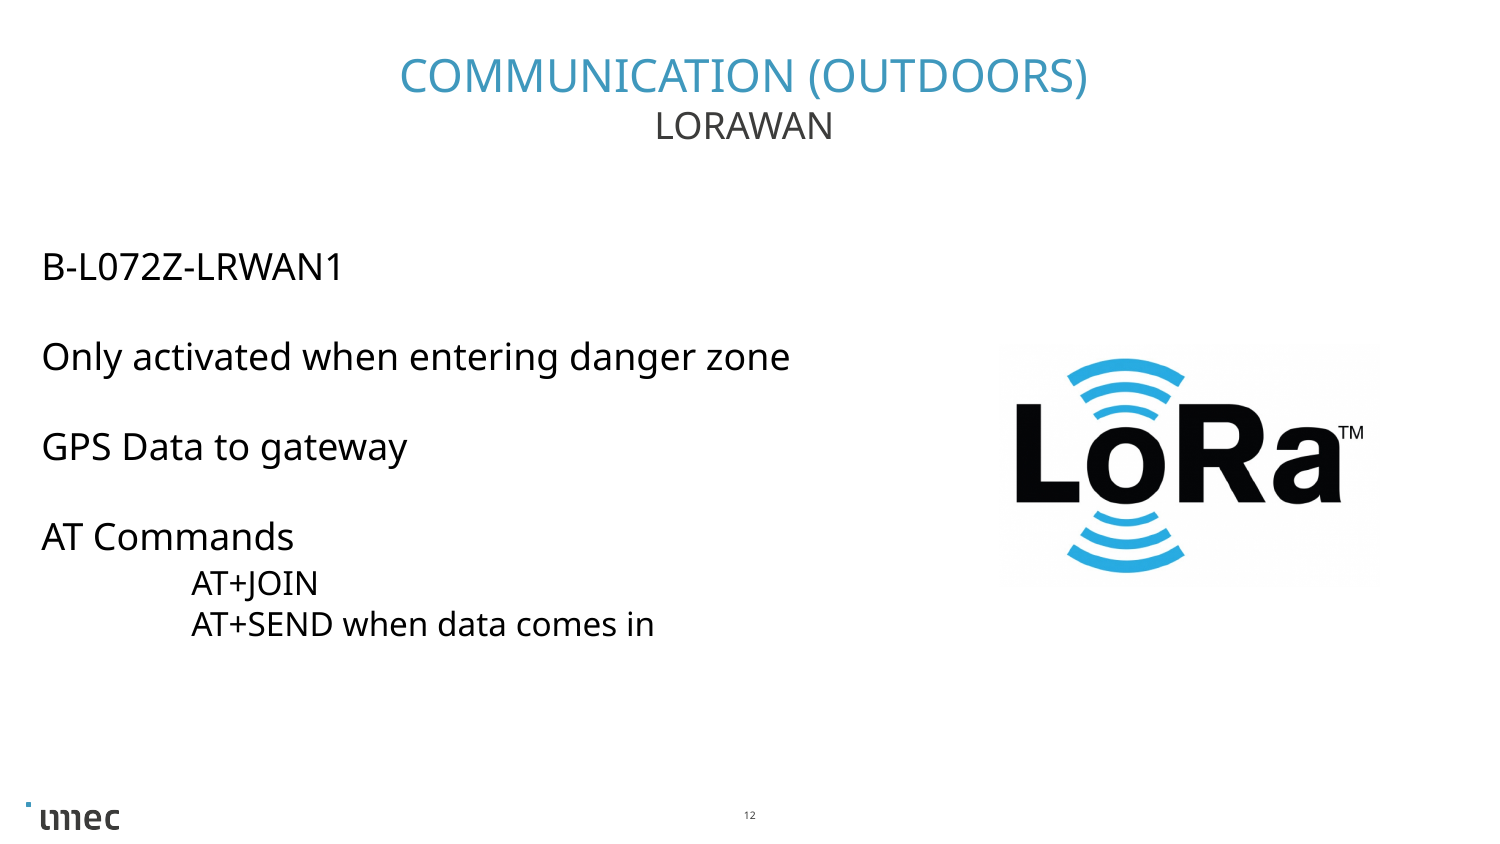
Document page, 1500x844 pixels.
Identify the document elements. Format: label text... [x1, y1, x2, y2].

picture [26, 802, 119, 830]
picture [999, 344, 1380, 587]
list B-L072Z-LRWAN1 Only activated when entering danger zone GPS Data to gateway AT Commands AT+JOIN AT+SEND when data comes in [26, 175, 1463, 756]
slide_number 12 [679, 802, 821, 831]
list LoRAWAN [26, 94, 1463, 156]
title Communication (OUTDOORs) [26, 38, 1463, 94]
